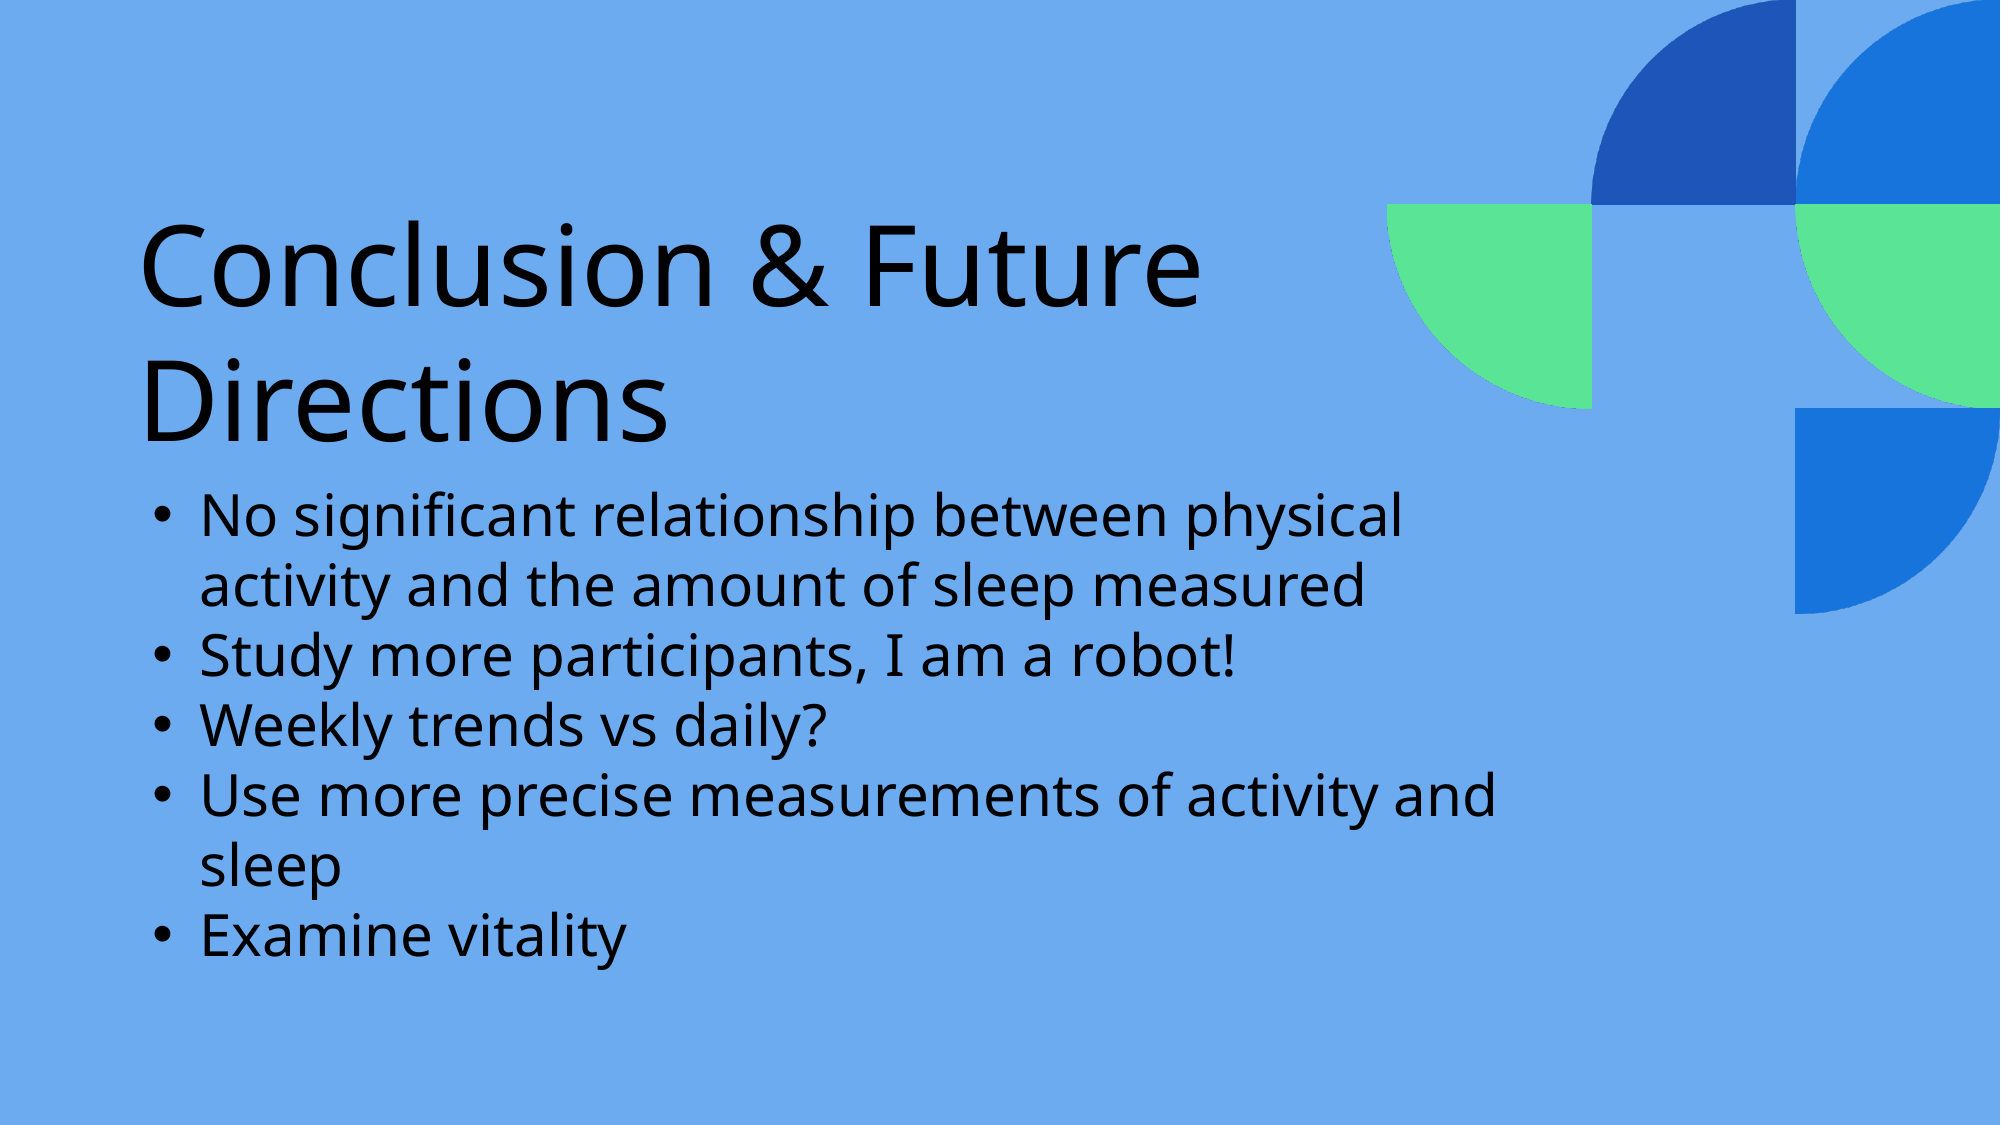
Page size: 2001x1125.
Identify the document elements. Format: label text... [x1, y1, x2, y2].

title Conclusion & Future Directions [137, 187, 1338, 470]
picture [1386, 0, 2000, 614]
text_box No significant relationship between physical activity and the amount of sleep measured Study more participants, I am a robot! Weekly trends vs daily? Use more precise measurements of activity and sleep Examine vitality [137, 470, 1527, 1021]
